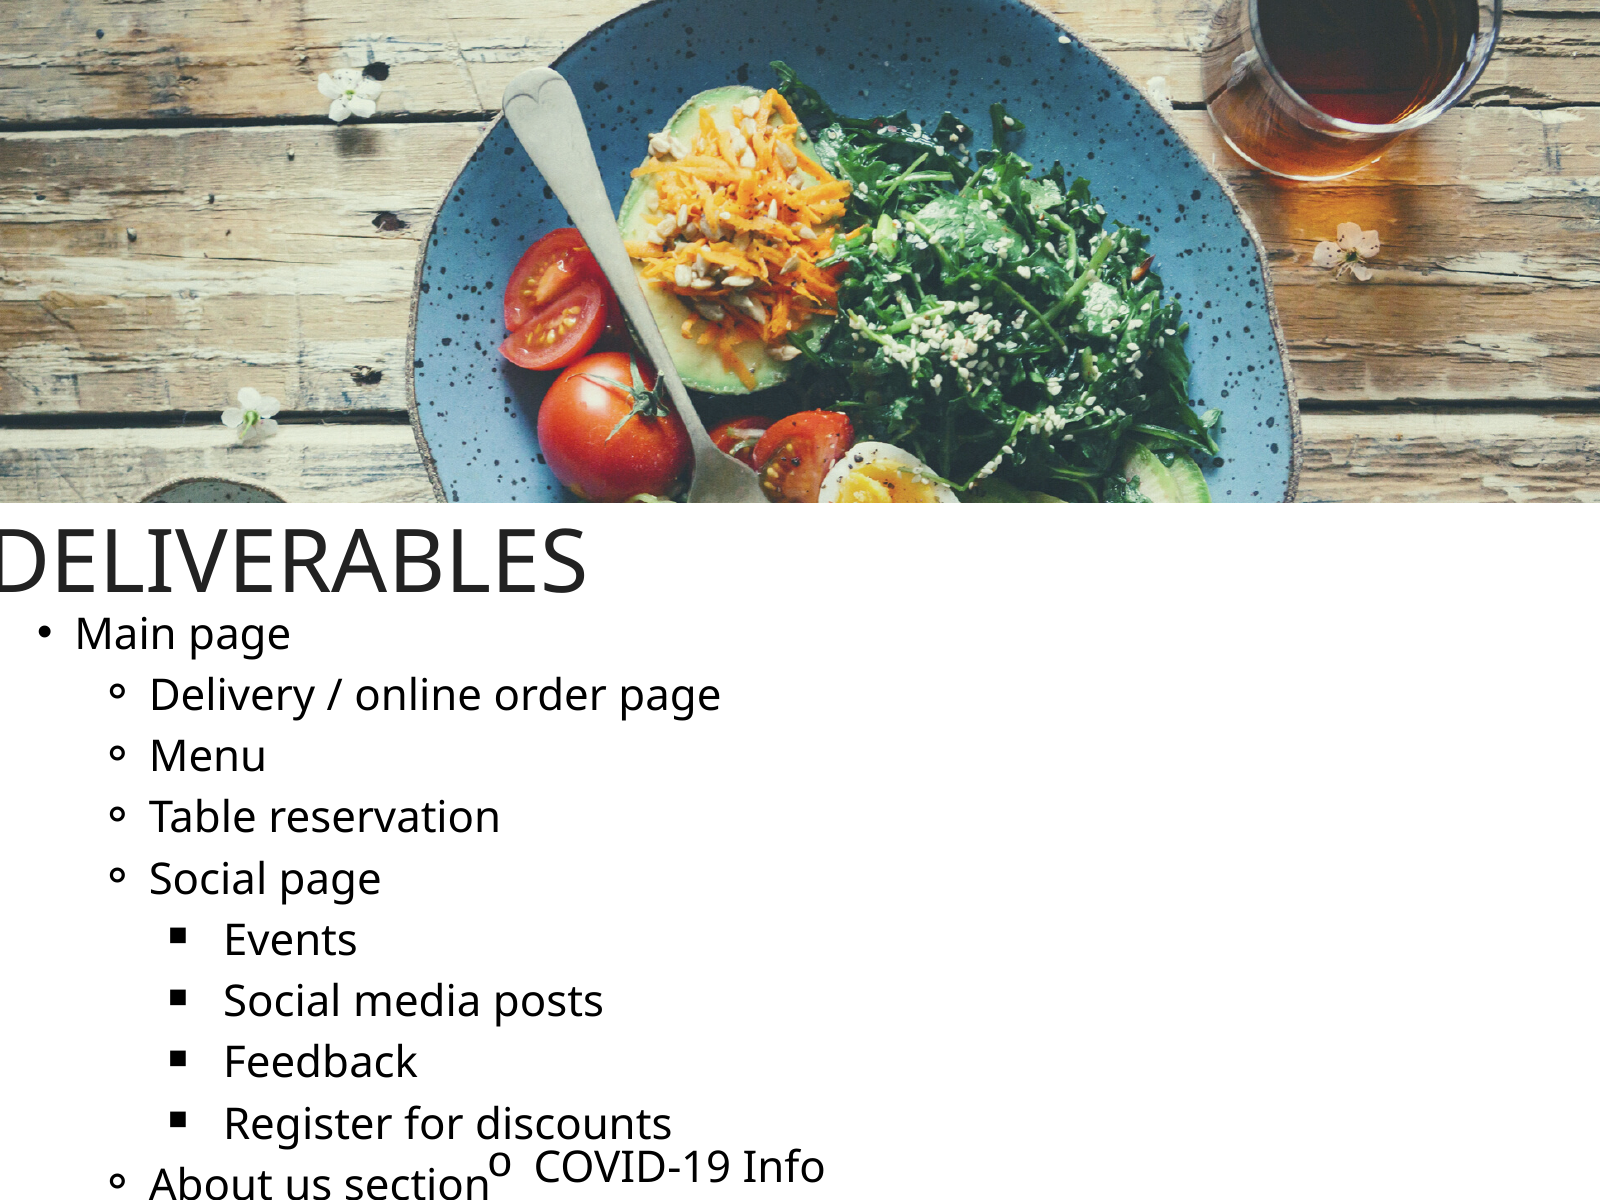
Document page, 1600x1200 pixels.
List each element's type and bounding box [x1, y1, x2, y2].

text_box [0, 0, 1600, 500]
text_box [0, 503, 1600, 1200]
